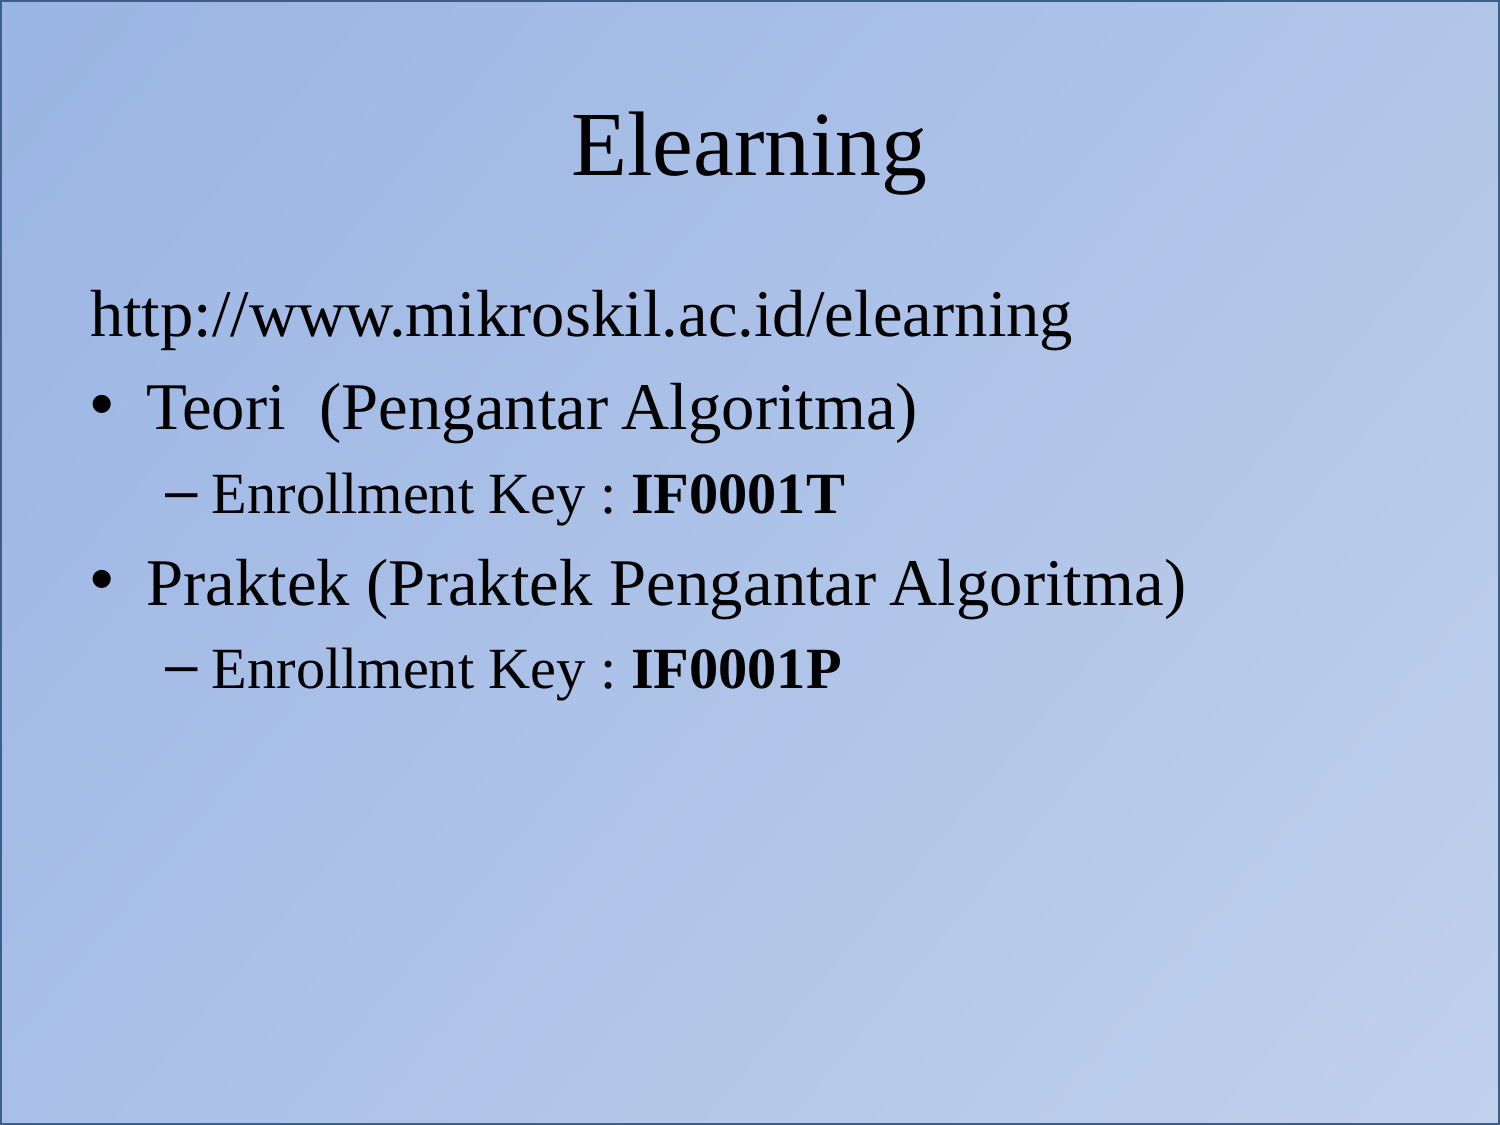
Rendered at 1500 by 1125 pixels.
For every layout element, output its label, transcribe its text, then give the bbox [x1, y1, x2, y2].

title Elearning [75, 45, 1425, 233]
list http://www.mikroskil.ac.id/elearning Teori (Pengantar Algoritma) Enrollment Key : IF0001T Praktek (Praktek Pengantar Algoritma) Enrollment Key : IF0001P [75, 262, 1425, 1005]
